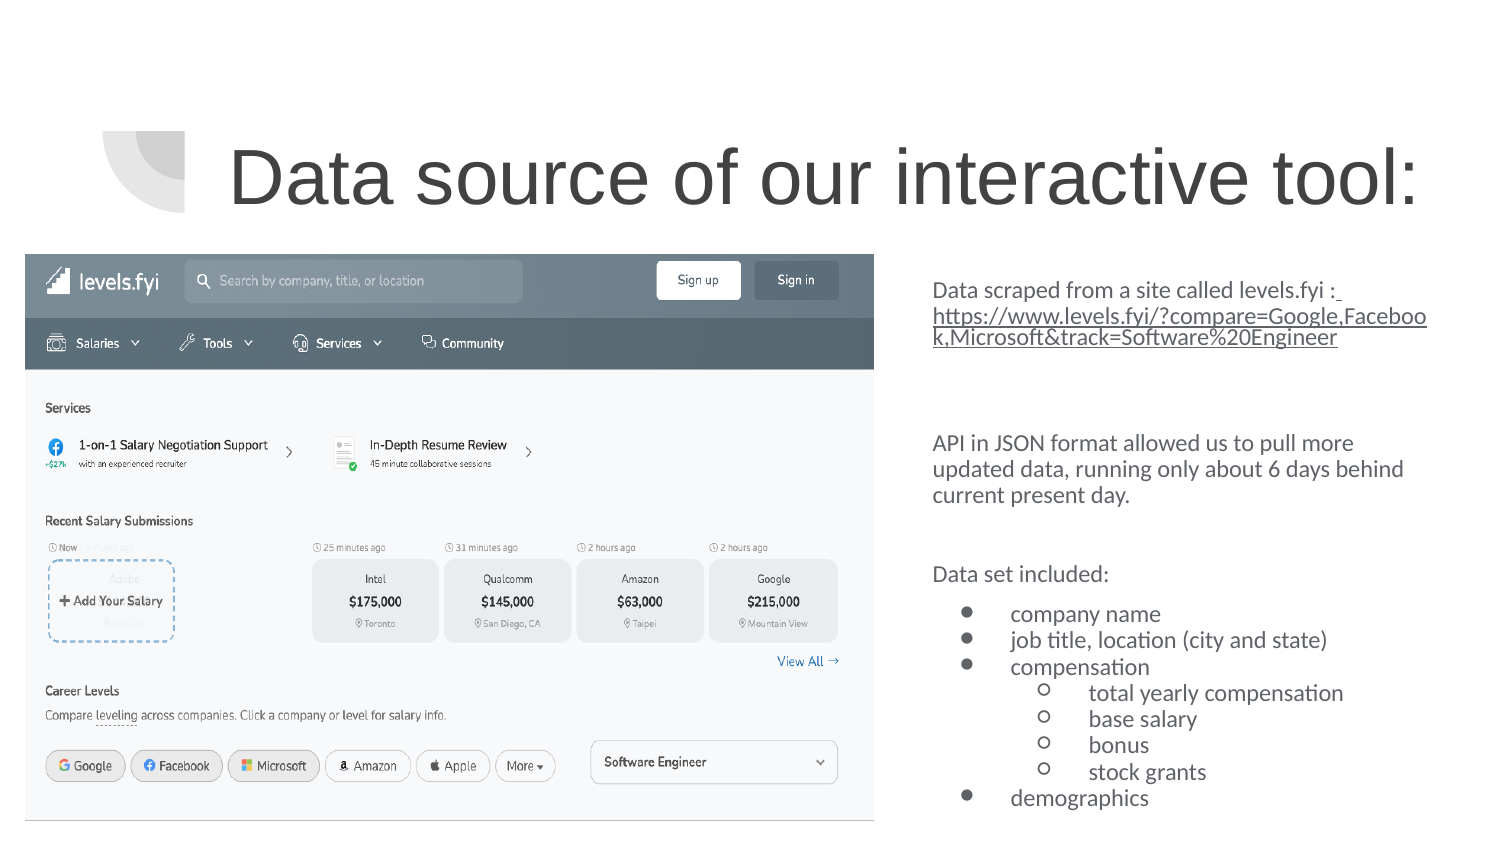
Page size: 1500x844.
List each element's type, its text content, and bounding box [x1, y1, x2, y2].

list Data scraped from a site called levels.fyi : https://www.levels.fyi/?compare=Google,Facebook,Microsoft&track=Software%20Engineer API in JSON format allowed us to pull more updated data, running only about 6 days behind current present day. Data set included: company name job title, location (city and state) compensation total yearly compensation base salary bonus stock grants demographics [917, 262, 1446, 808]
title Data source of our interactive tool: [213, 111, 1467, 263]
picture [24, 253, 874, 821]
